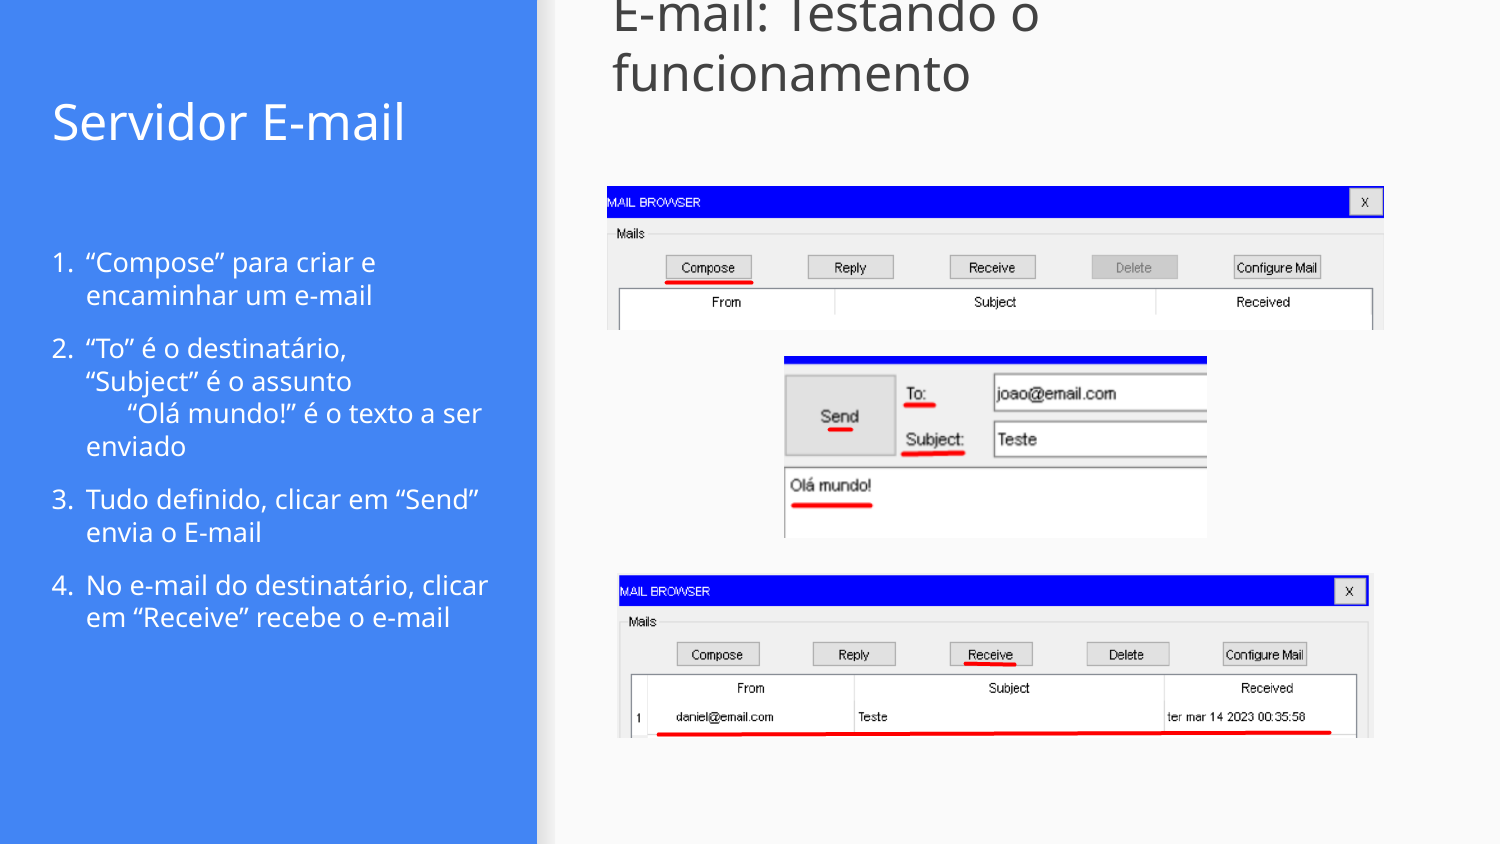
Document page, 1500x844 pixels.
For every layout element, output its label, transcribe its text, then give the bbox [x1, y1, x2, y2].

title Servidor E-mail [37, 75, 536, 187]
picture [784, 356, 1207, 539]
picture [606, 185, 1385, 331]
picture [617, 573, 1374, 738]
title “Compose” para criar e encaminhar um e-mail “To” é o destinatário, “Subject” é o assunto “Olá mundo!” é o texto a ser enviado Tudo definido, clicar em “Send” envia o E-mail No e-mail do destinatário, clicar em “Receive” recebe o e-mail [12, 230, 536, 664]
title E-mail: Testando o funcionamento [597, 22, 1394, 117]
